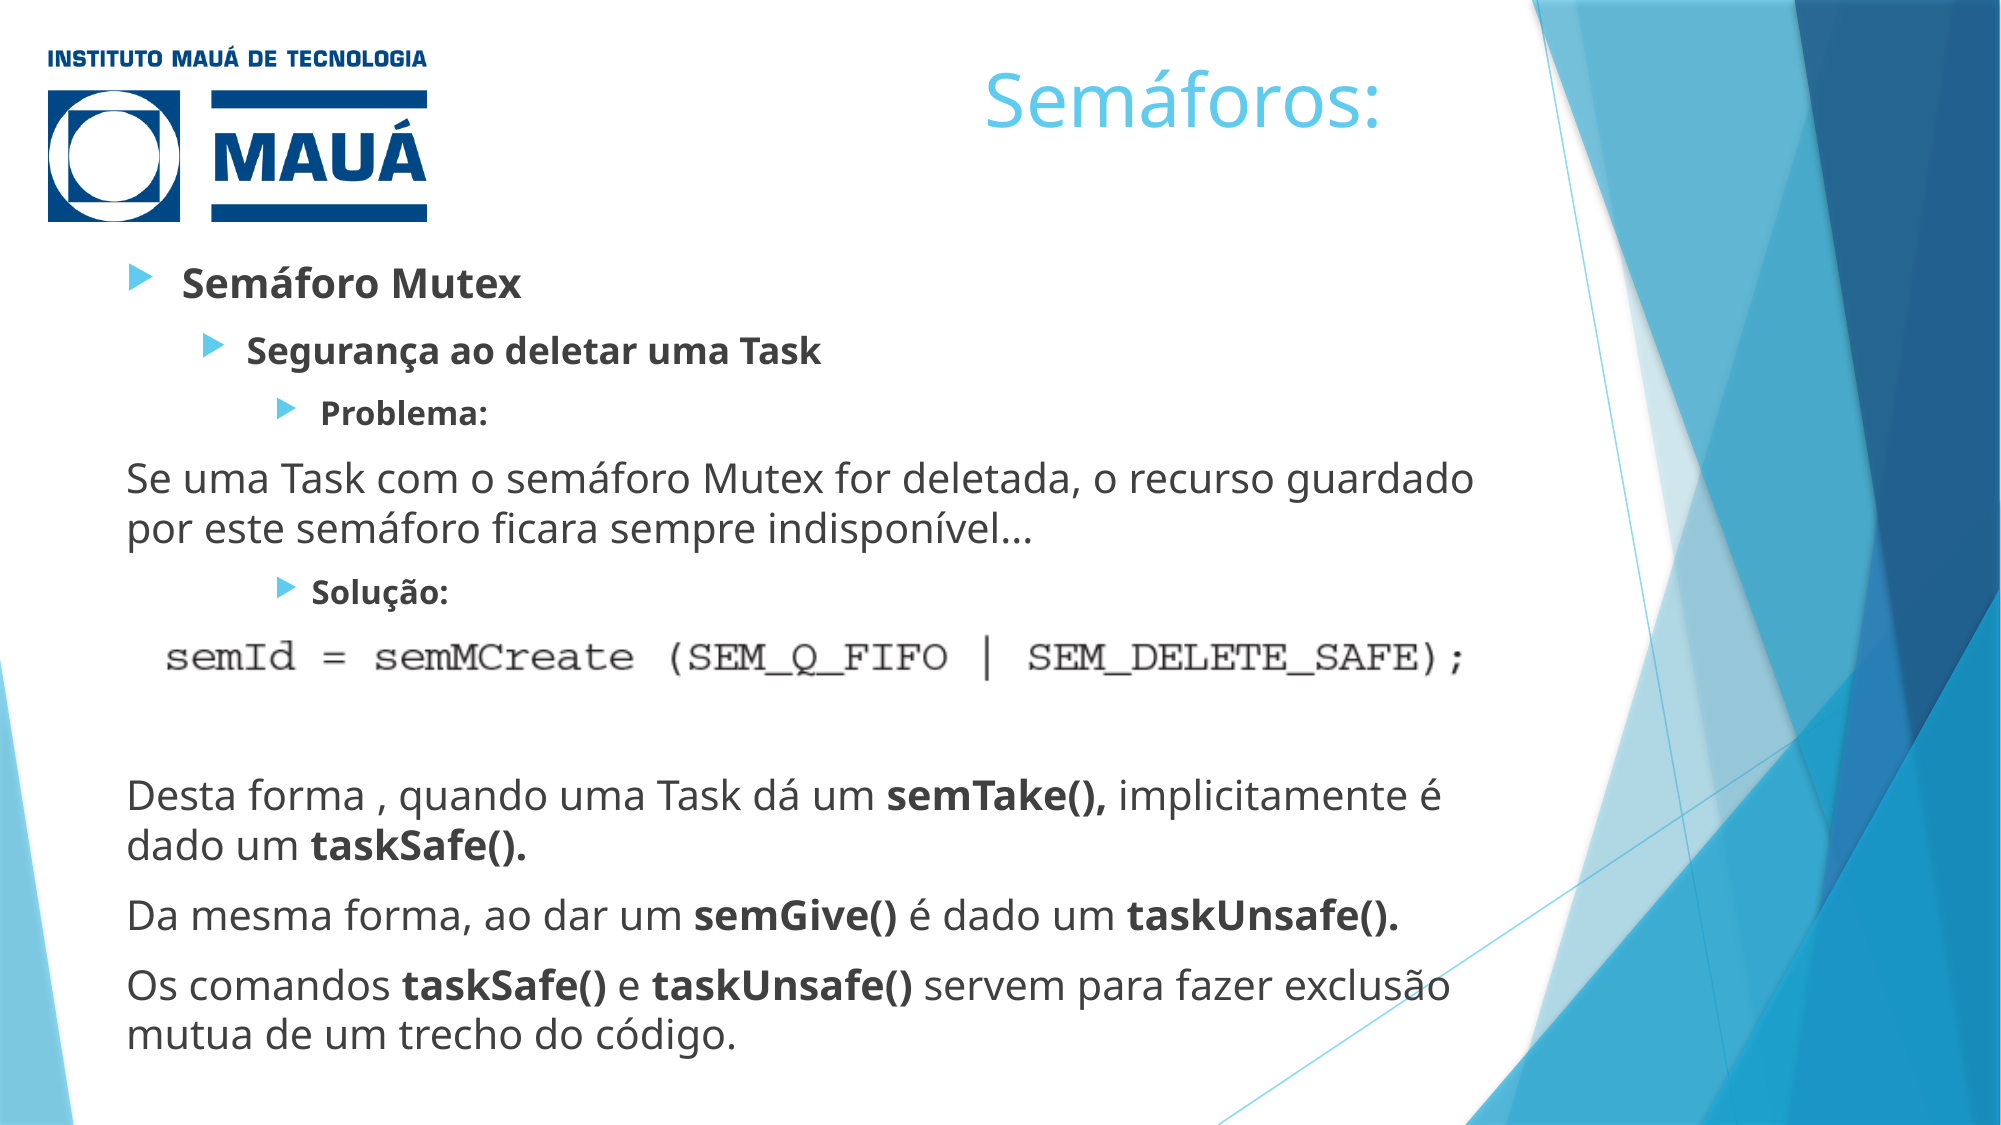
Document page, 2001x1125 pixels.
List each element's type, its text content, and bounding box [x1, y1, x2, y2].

list Semáforo Mutex Segurança ao deletar uma Task Problema: Se uma Task com o semáforo Mutex for deletada, o recurso guardado por este semáforo ficara sempre indisponível... Solução: Desta forma , quando uma Task dá um semTake(), implicitamente é dado um taskSafe(). Da mesma forma, ao dar um semGive() é dado um taskUnsafe(). Os comandos taskSafe() e taskUnsafe() servem para fazer exclusão mutua de um trecho do código. [111, 249, 1522, 1074]
text_box Semáforos: [970, 45, 1518, 106]
picture [47, 44, 428, 223]
picture [149, 628, 1483, 695]
